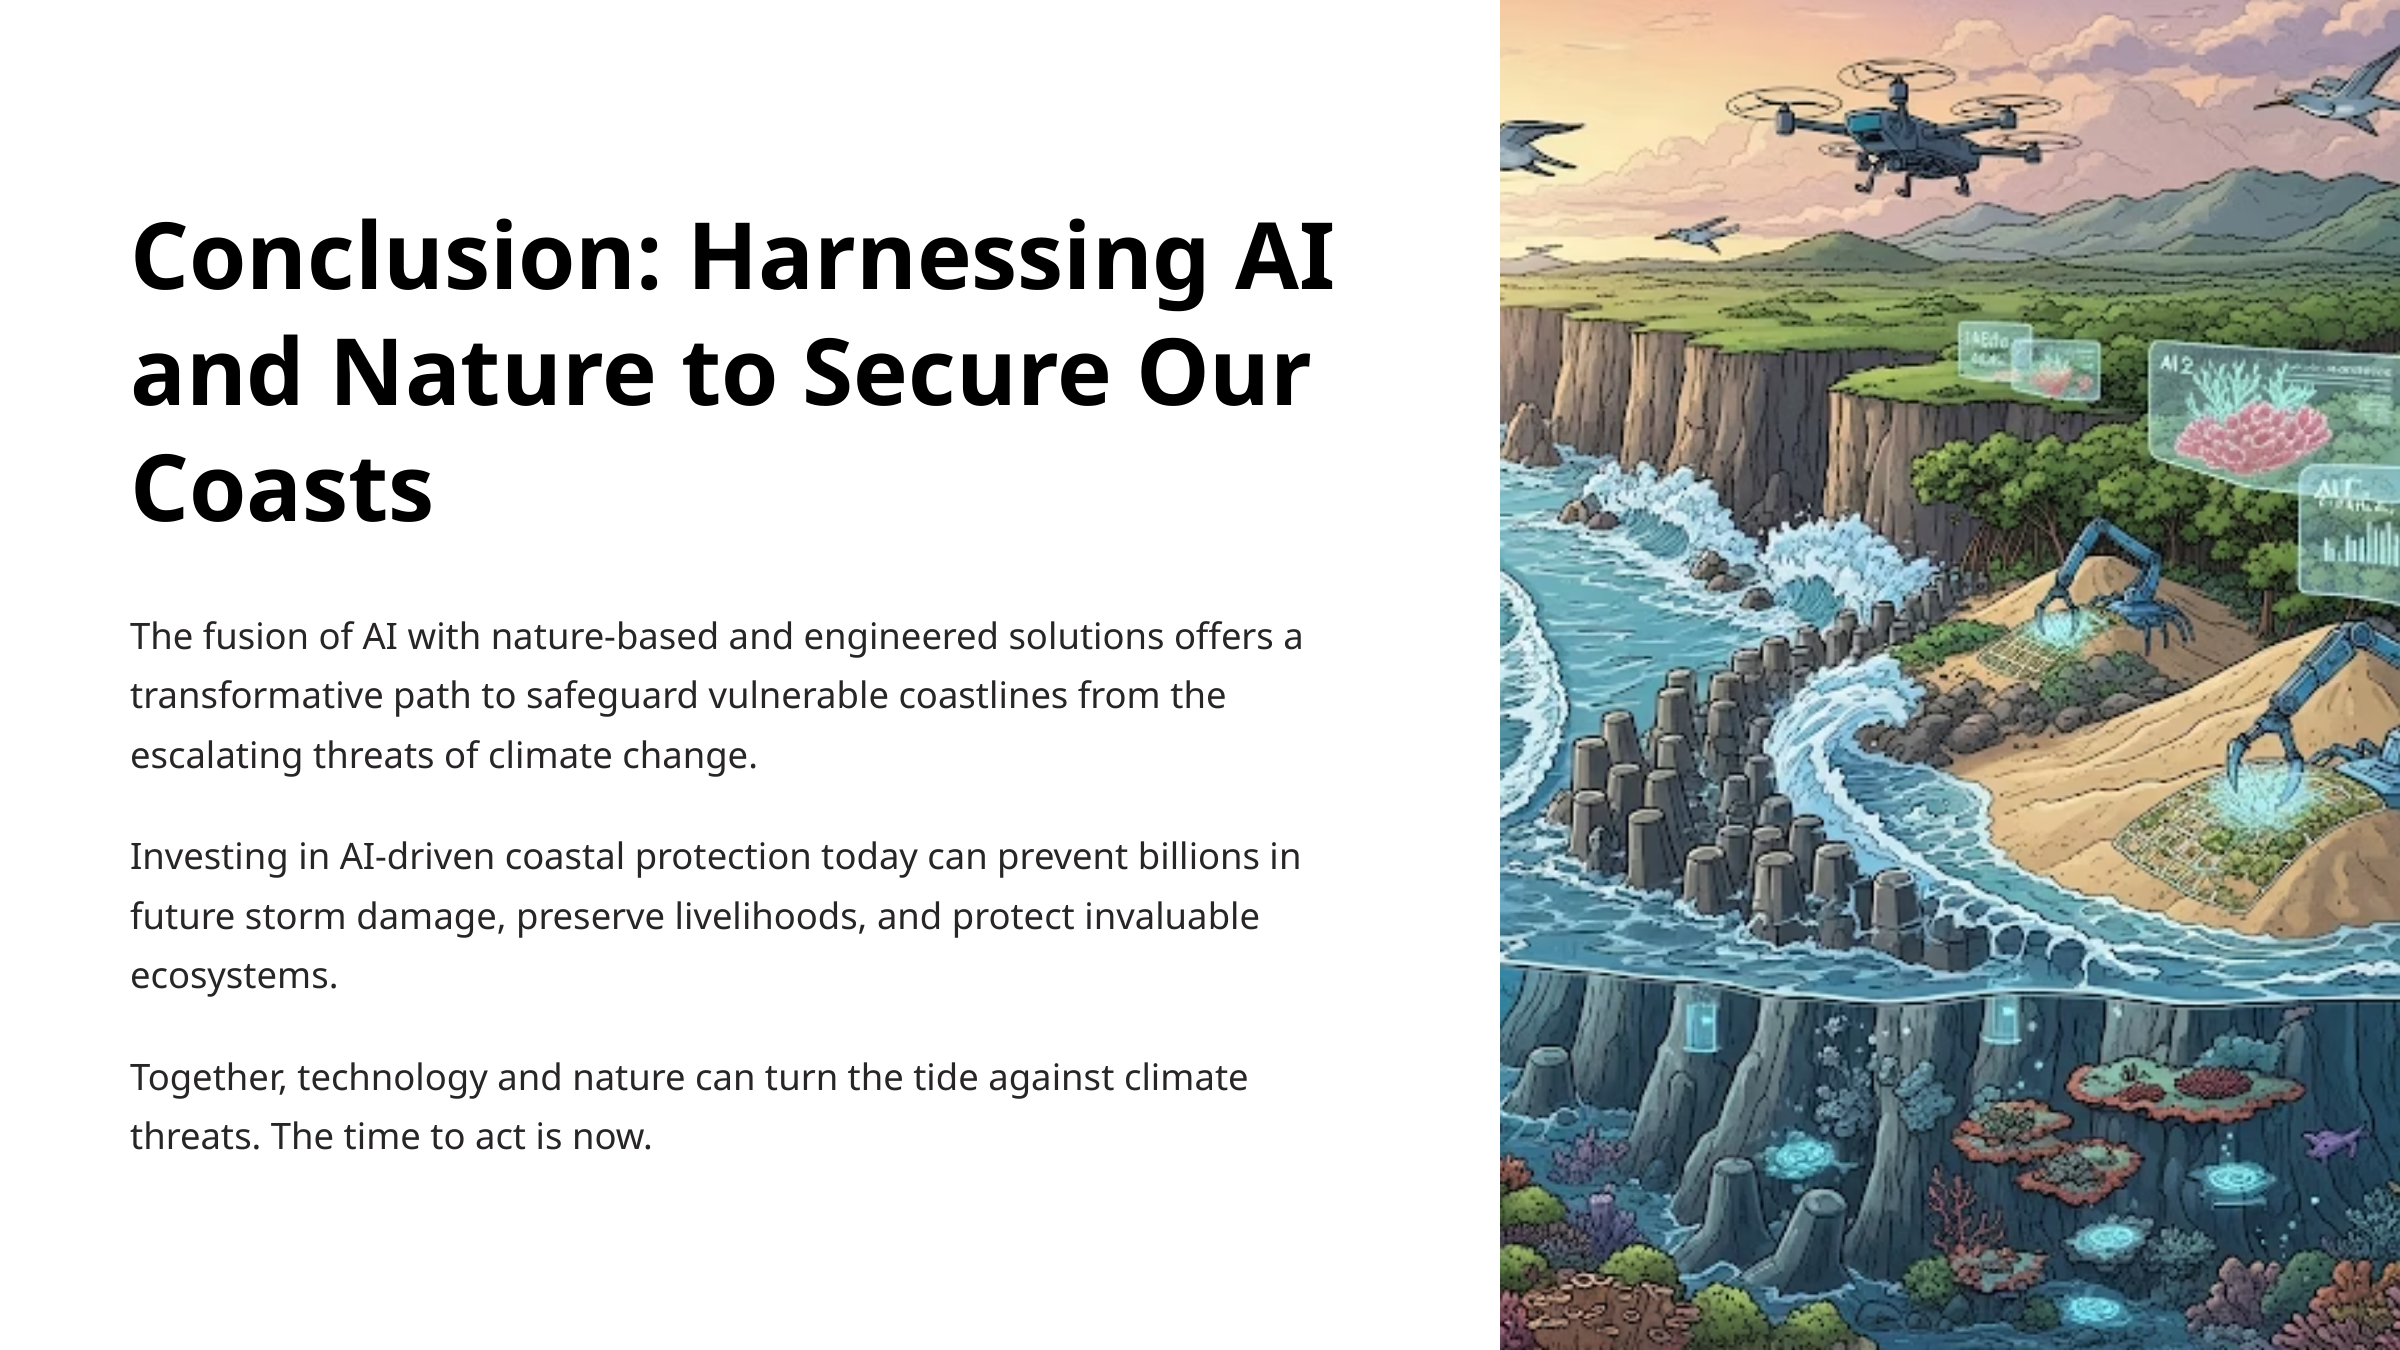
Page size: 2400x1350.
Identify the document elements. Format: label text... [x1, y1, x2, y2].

text_box The fusion of AI with nature-based and engineered solutions offers a transformative path to safeguard vulnerable coastlines from the escalating threats of climate change. [130, 597, 1370, 776]
text_box Investing in AI-driven coastal protection today can prevent billions in future storm damage, preserve livelihoods, and protect invaluable ecosystems. [130, 817, 1370, 997]
text_box Together, technology and nature can turn the tide against climate threats. The time to act is now. [130, 1038, 1370, 1158]
text_box Conclusion: Harnessing AI and Nature to Secure Our Coasts [130, 192, 1370, 542]
picture [1499, 0, 2400, 1350]
